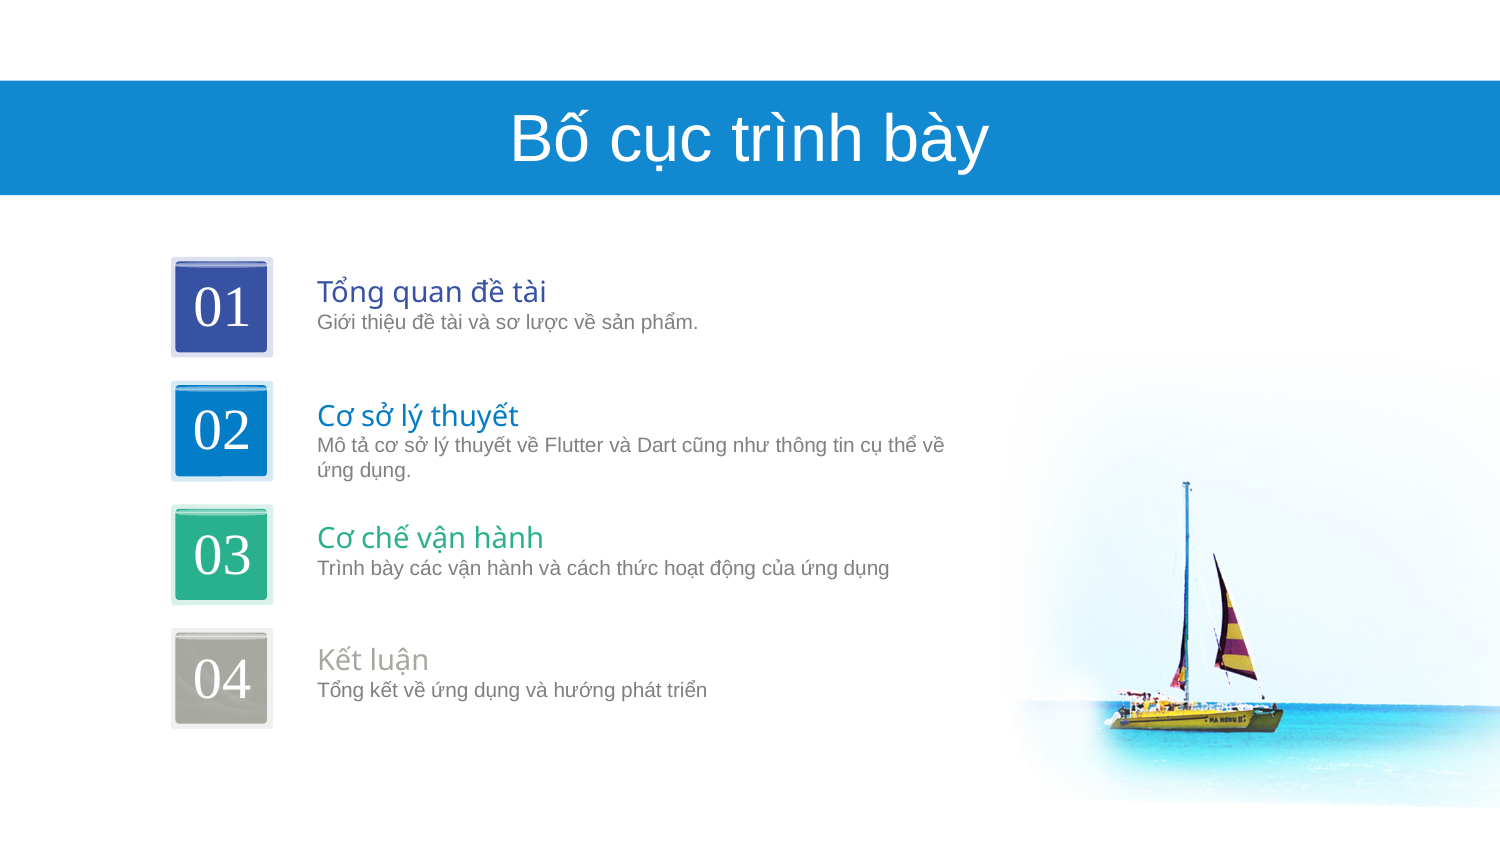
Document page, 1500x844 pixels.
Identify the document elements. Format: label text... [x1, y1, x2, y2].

text_box [0, 79, 474, 197]
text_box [170, 504, 977, 606]
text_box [170, 627, 977, 730]
text_box [1025, 79, 1500, 197]
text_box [170, 380, 977, 491]
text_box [170, 256, 977, 358]
text_box Bố cục trình bày [474, 72, 1025, 198]
picture [947, 292, 1500, 844]
